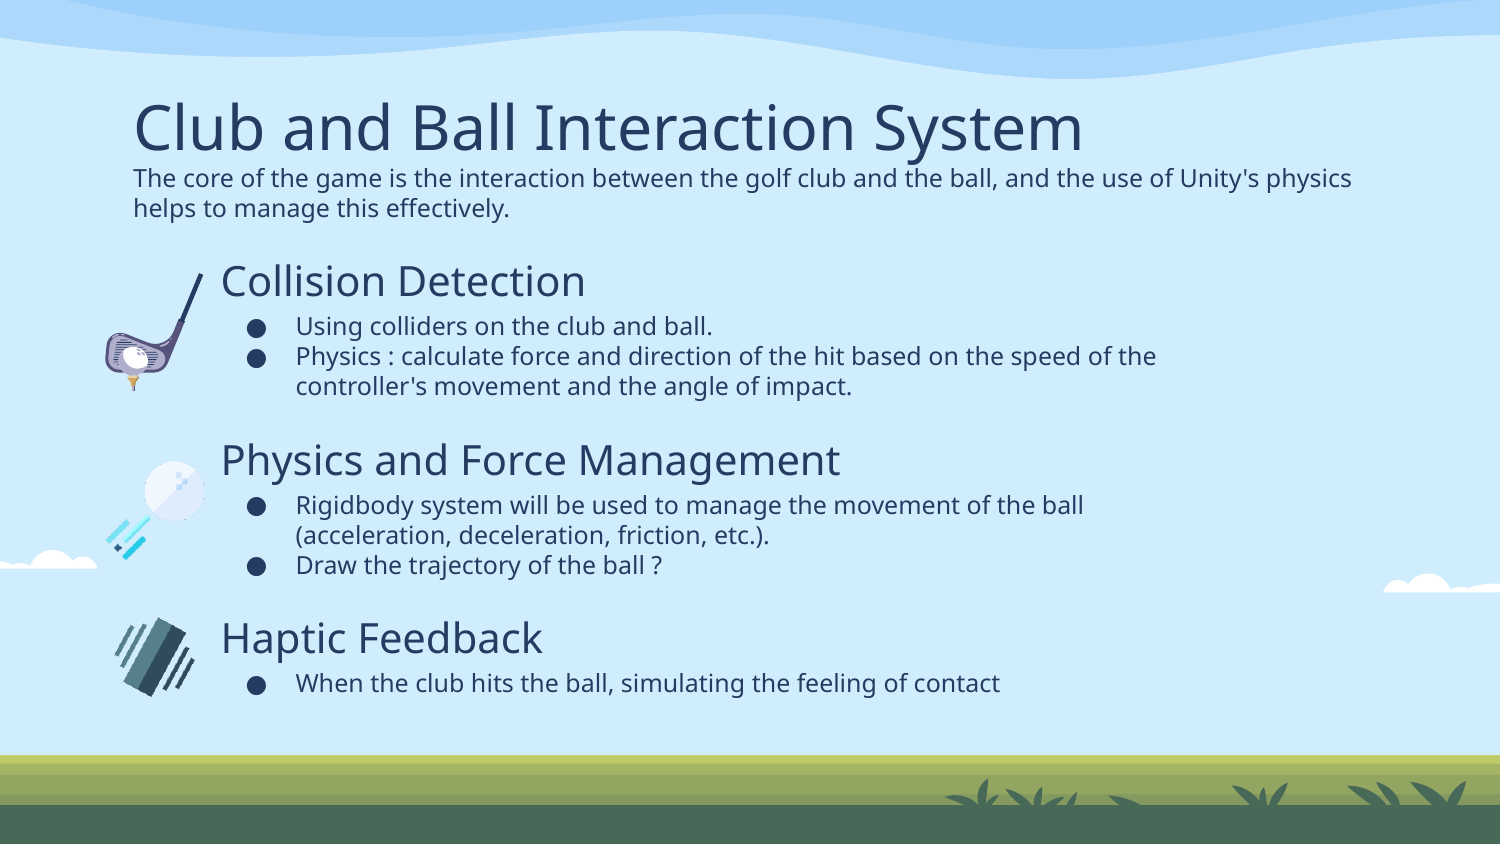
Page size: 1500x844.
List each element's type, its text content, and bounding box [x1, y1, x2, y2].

title Club and Ball Interaction System The core of the game is the interaction between the golf club and the ball, and the use of Unity's physics helps to manage this effectively. [118, 72, 1382, 167]
subtitle Using colliders on the club and ball. Physics : calculate force and direction of the hit based on the speed of the controller's movement and the angle of impact. [208, 321, 1196, 369]
subtitle Collision Detection [205, 247, 1196, 321]
subtitle Rigidbody system will be used to manage the movement of the ball (acceleration, deceleration, friction, etc.). Draw the trajectory of the ball ? [208, 499, 1196, 547]
subtitle When the club hits the ball, simulating the feeling of contact [205, 678, 1196, 726]
picture [105, 608, 204, 706]
subtitle Physics and Force Management [205, 426, 1196, 499]
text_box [118, 346, 149, 392]
subtitle Haptic Feedback [205, 604, 1196, 678]
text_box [105, 272, 204, 373]
picture [105, 460, 204, 560]
